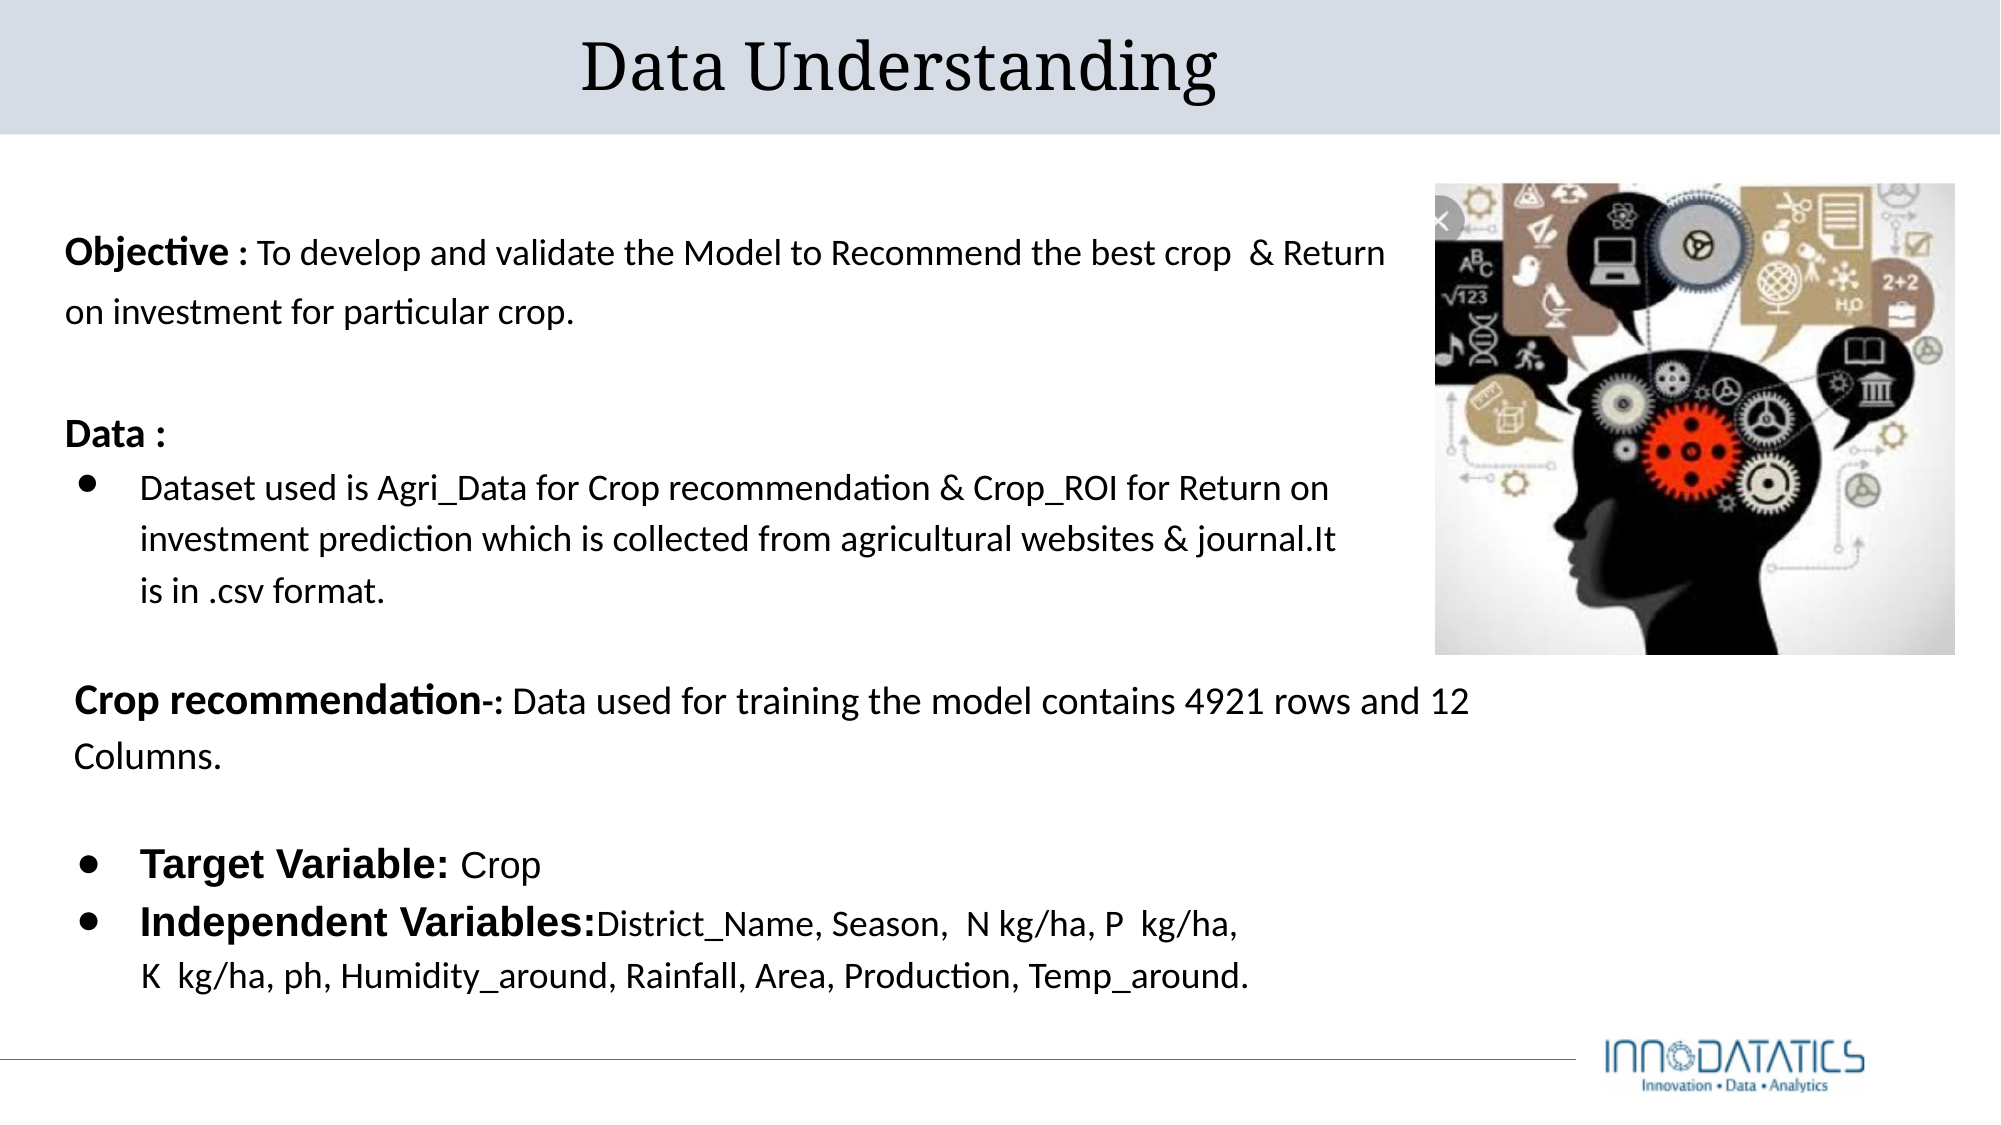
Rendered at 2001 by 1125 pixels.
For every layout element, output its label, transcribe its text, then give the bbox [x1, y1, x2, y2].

picture [1435, 178, 1955, 655]
text_box Objective : To develop and validate the Model to Recommend the best crop & Return on investment for particular crop. Data : Dataset used is Agri_Data for Crop recommendation & Crop_ROI for Return on investment prediction which is collected from agricultural websites & journal.It is in .csv format. Crop recommendation-: Data used for training the model contains 4921 rows and 12 Columns. Target Variable: Crop Independent Variables:District_Name, Season, N kg/ha, P kg/ha, K kg/ha, ph, Humidity_around, Rainfall, Area, Production, Temp_around. [49, 193, 1901, 1004]
title Data Understanding [37, 27, 1763, 111]
picture [1603, 1038, 1865, 1093]
